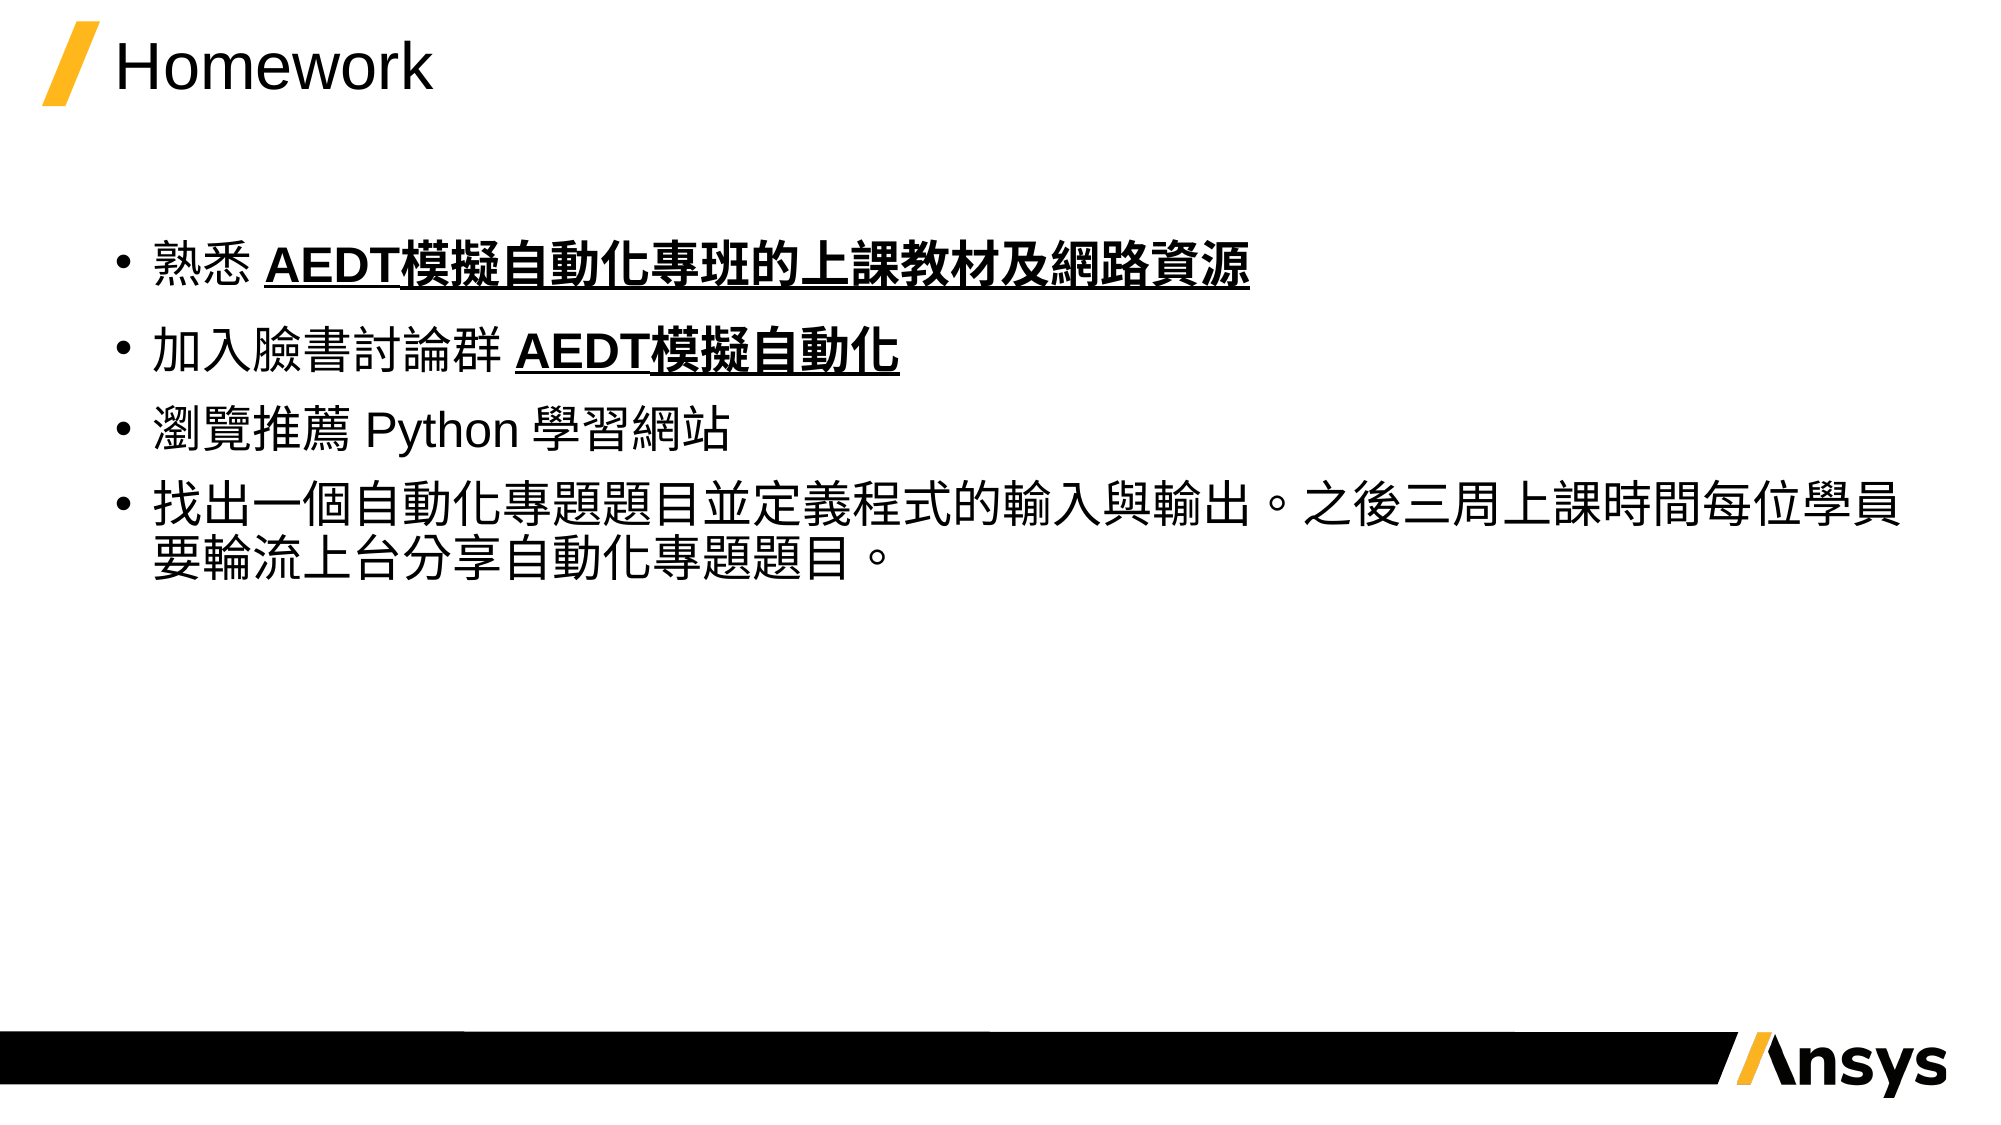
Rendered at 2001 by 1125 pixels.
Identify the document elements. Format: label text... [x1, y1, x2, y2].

title Homework [99, 24, 1900, 164]
list 熟悉AEDT模擬自動化專班的上課教材及網路資源 加入臉書討論群AEDT模擬自動化 瀏覽推薦Python學習網站 找出一個自動化專題題目並定義程式的輸入與輸出。之後三周上課時間每位學員要輪流上台分享自動化專題題目。 [99, 224, 1950, 1007]
